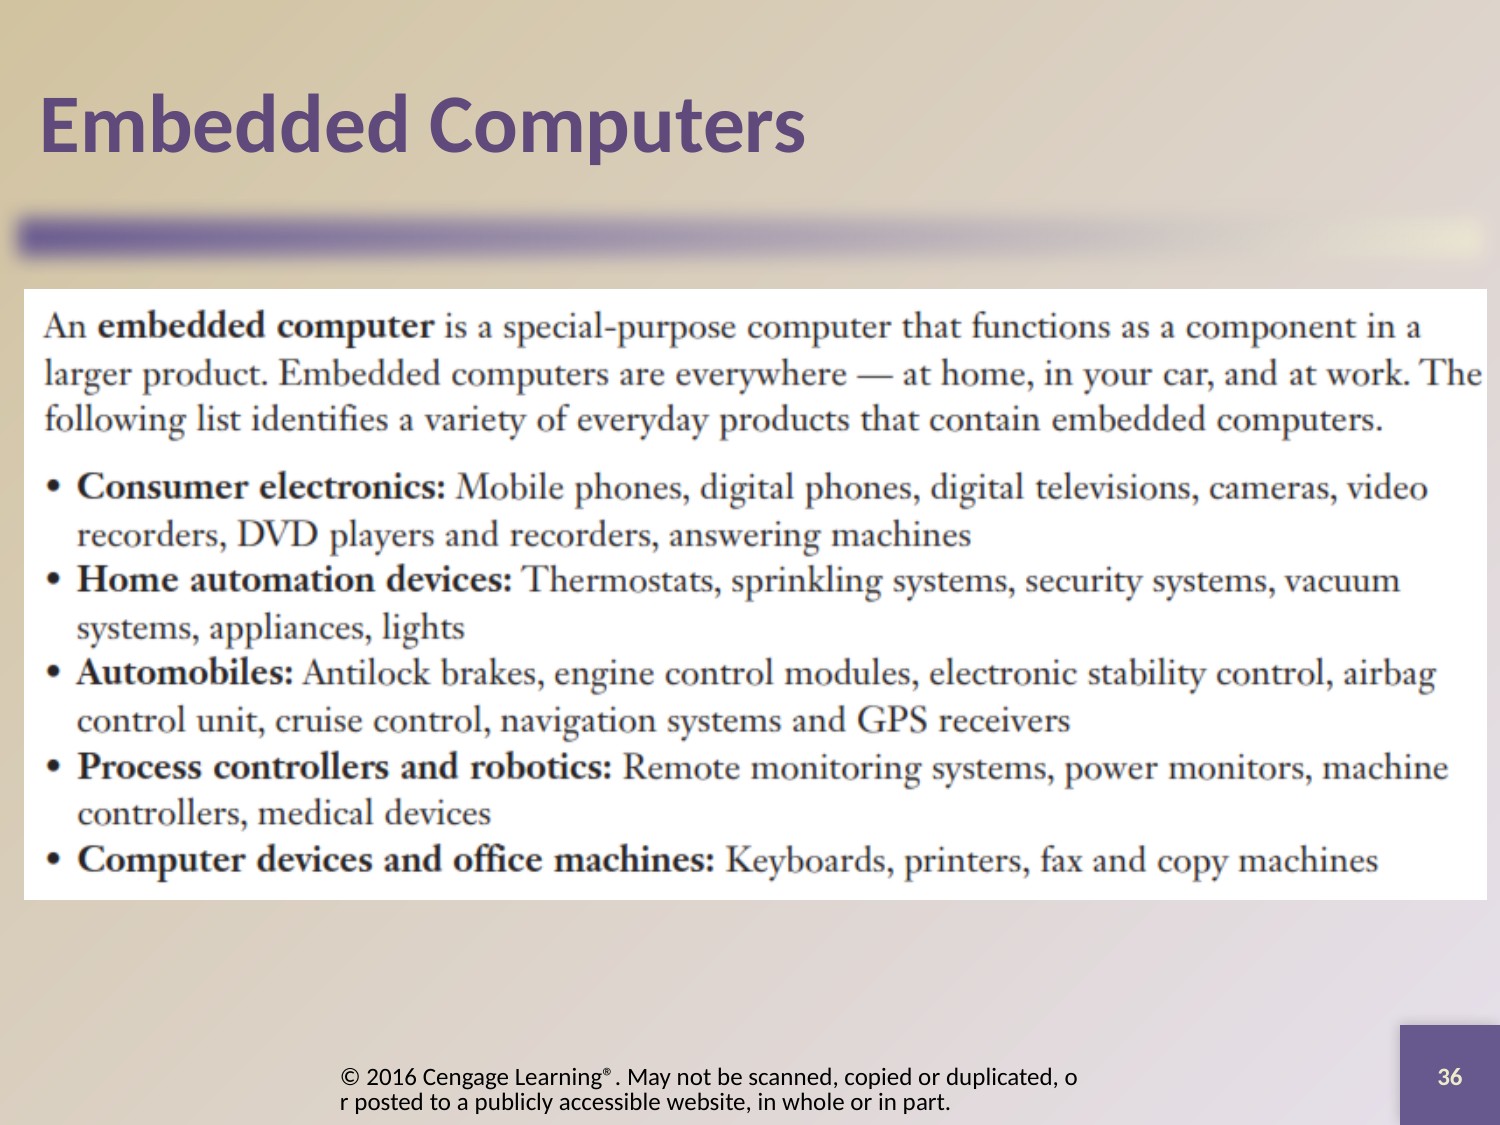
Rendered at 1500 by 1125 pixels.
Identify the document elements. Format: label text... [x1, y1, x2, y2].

title Embedded Computers [24, 24, 1475, 213]
slide_number 36 [1400, 1025, 1500, 1125]
footer © 2016 Cengage Learning®. May not be scanned, copied or duplicated, or posted to a publicly accessible website, in whole or in part. [324, 1045, 1100, 1105]
picture [24, 289, 1487, 901]
